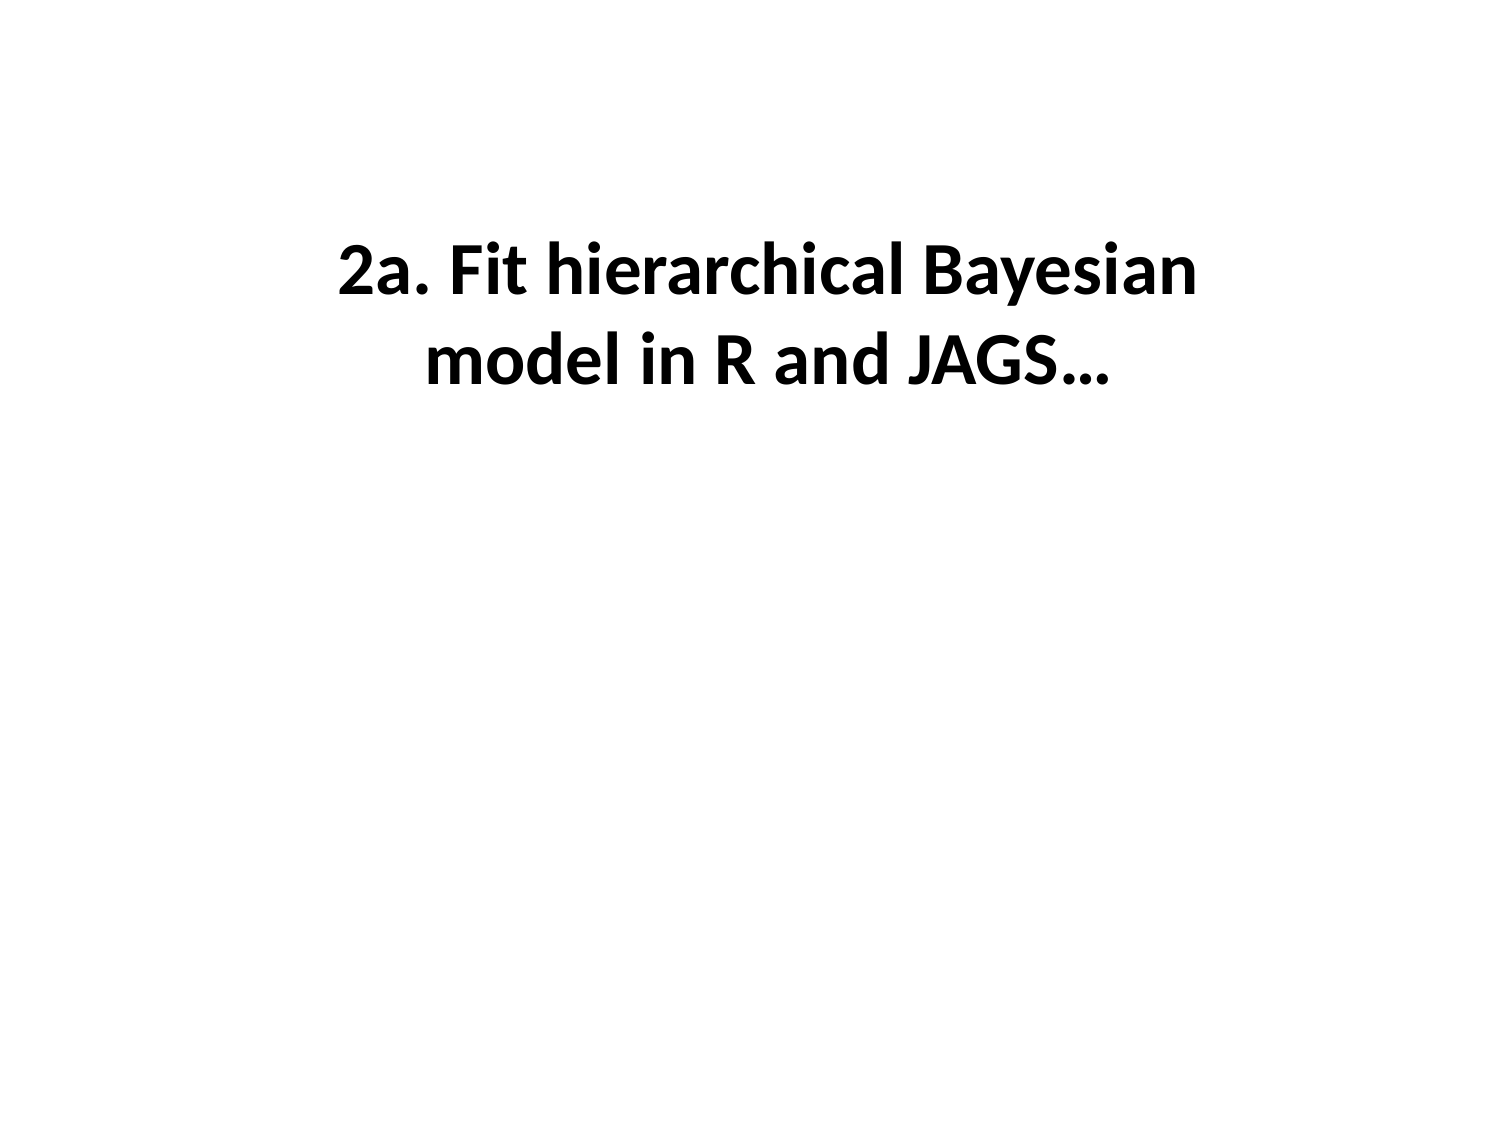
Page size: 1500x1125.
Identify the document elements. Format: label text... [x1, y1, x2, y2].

text_box 2a. Fit hierarchical Bayesian model in R and JAGS… [225, 212, 1313, 408]
